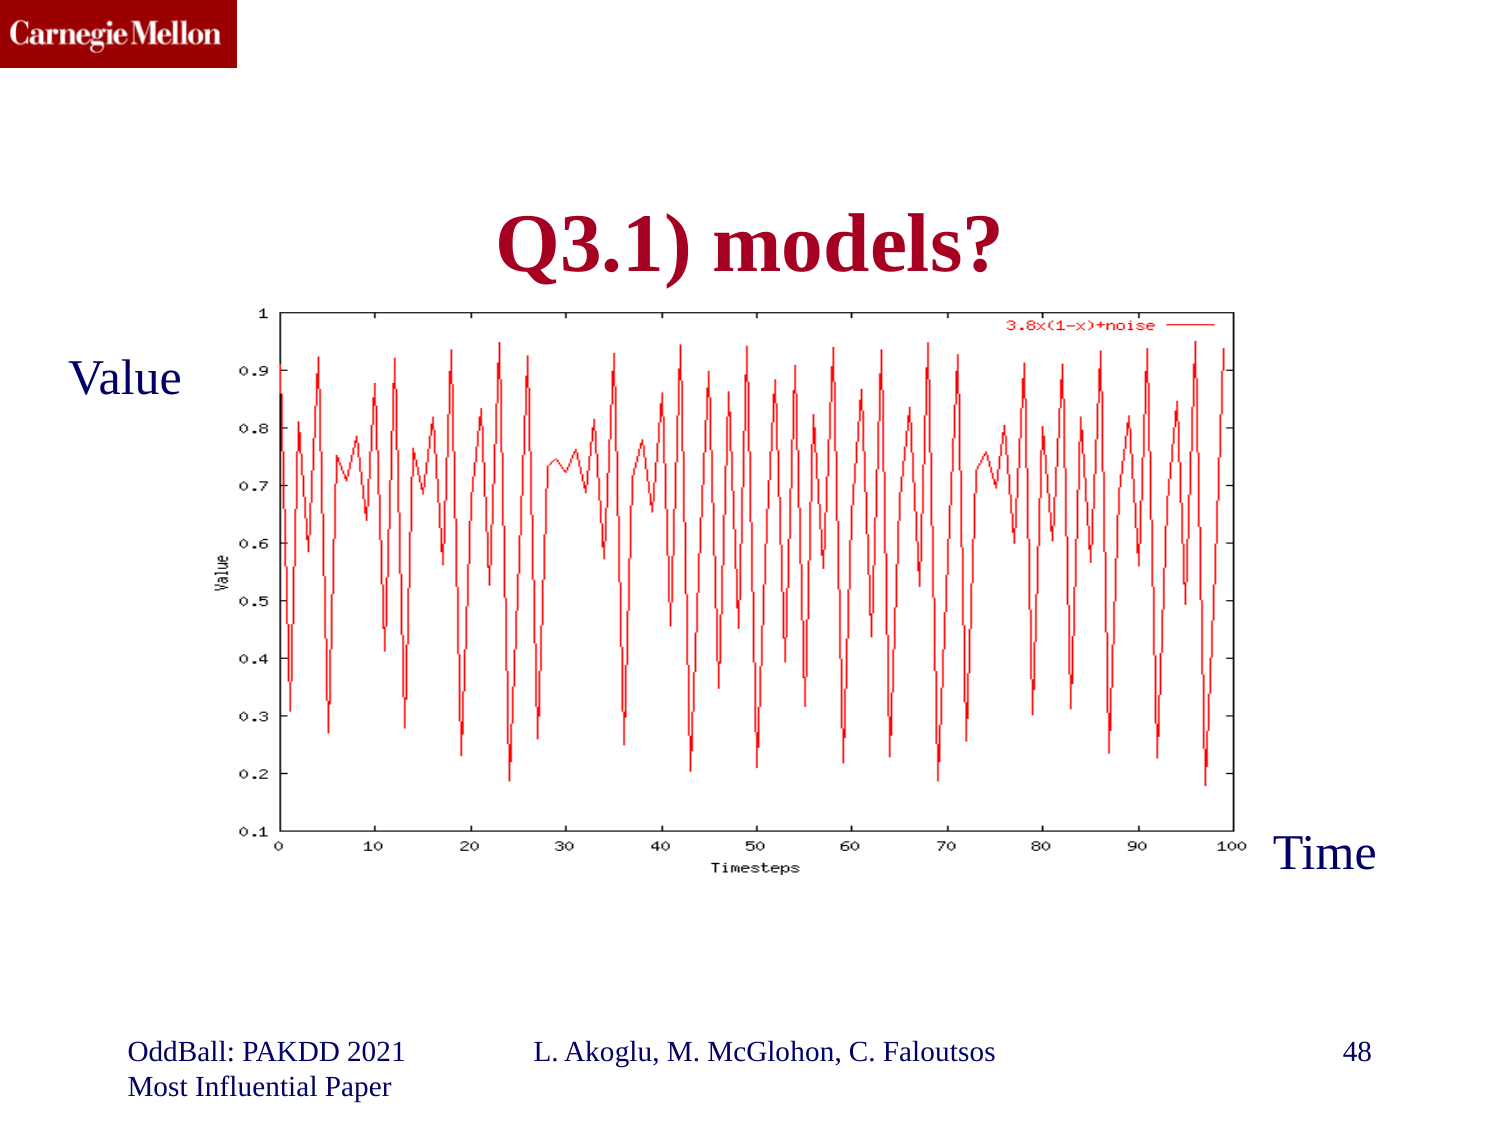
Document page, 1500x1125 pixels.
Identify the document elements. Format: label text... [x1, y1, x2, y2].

picture [199, 299, 1263, 876]
picture [0, 0, 237, 68]
footer L. Akoglu, M. McGlohon, C. Faloutsos [512, 1024, 1018, 1101]
slide_number 48 [1074, 1024, 1388, 1101]
title Q3.1) models? [112, 187, 1388, 288]
slide_number OddBall: PAKDD 2021 Most Influential Paper [112, 1024, 426, 1101]
text_box Time [1212, 812, 1438, 888]
text_box Value [24, 337, 194, 413]
